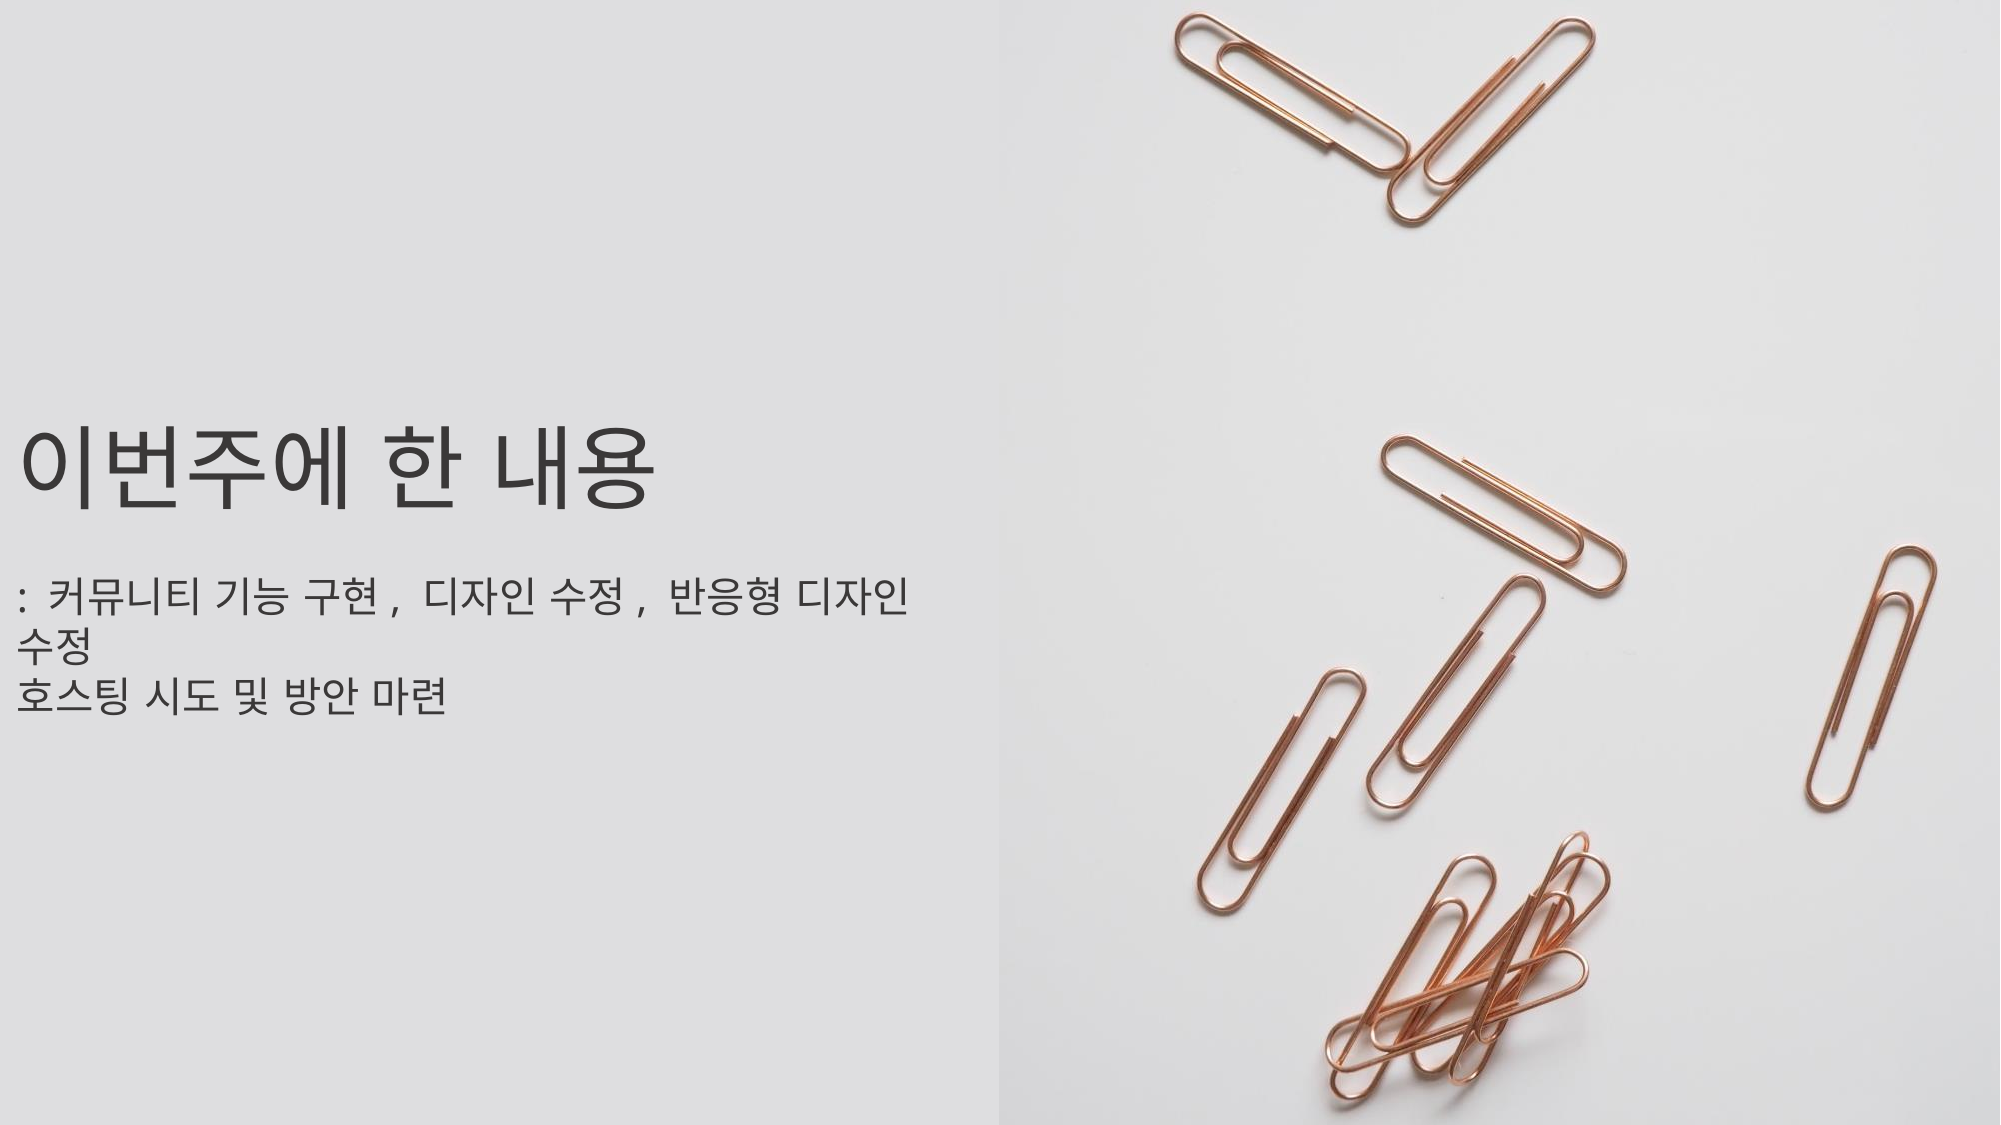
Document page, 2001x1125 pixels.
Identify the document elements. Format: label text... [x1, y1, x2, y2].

text_box 이번주에 한 내용 : 커뮤니티 기능 구현, 디자인 수정, 반응형 디자인 수정 호스팅 시도 및 방안 마련 [2, 403, 936, 729]
picture [999, 0, 2000, 1125]
